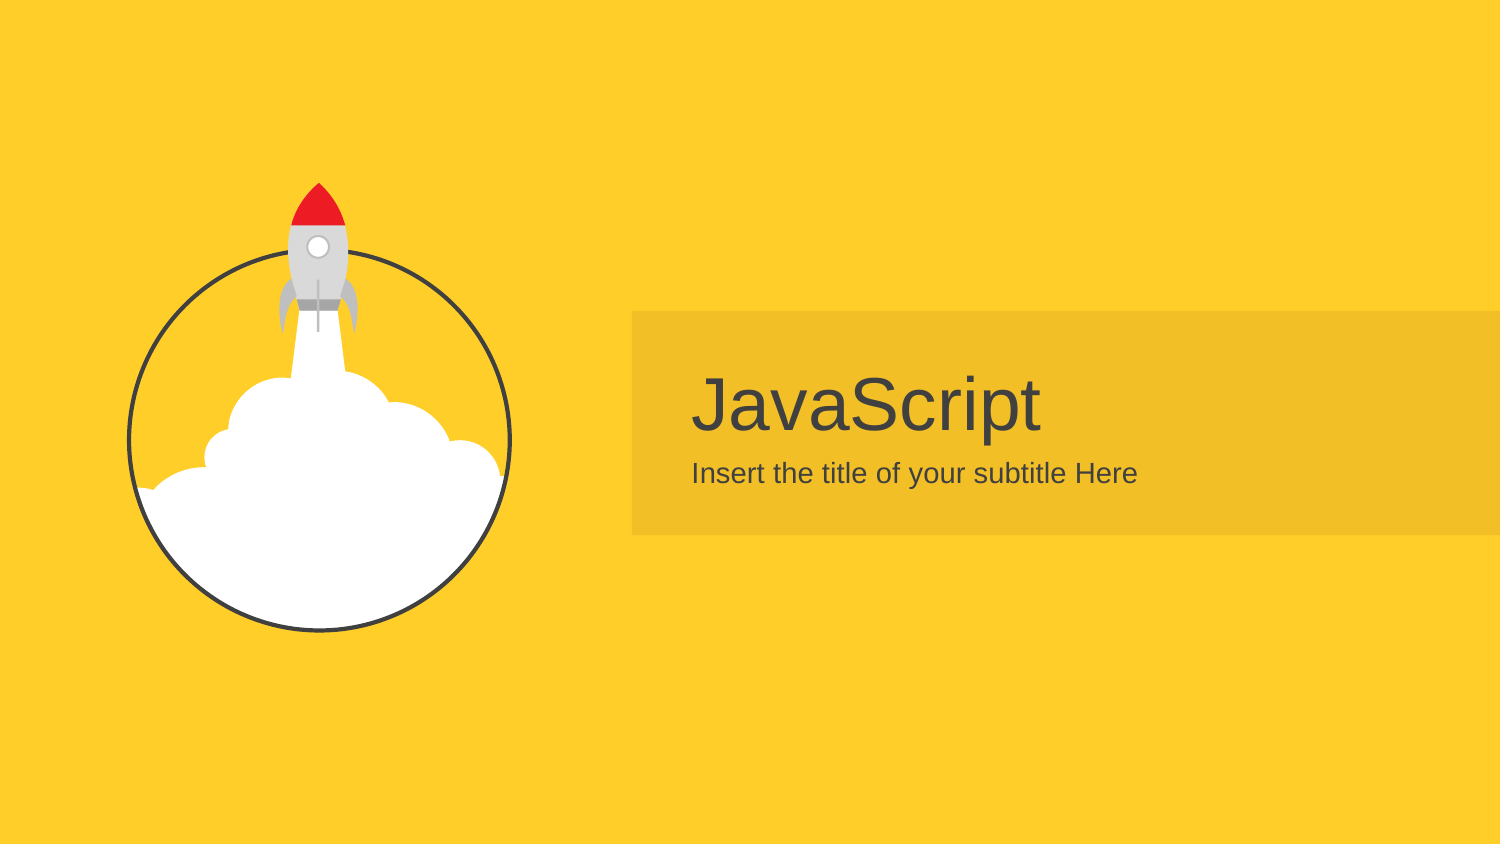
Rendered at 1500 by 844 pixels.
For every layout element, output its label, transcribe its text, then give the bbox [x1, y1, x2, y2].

list Insert the title of your subtitle Here [676, 447, 1500, 496]
list JavaScript [676, 353, 1500, 447]
